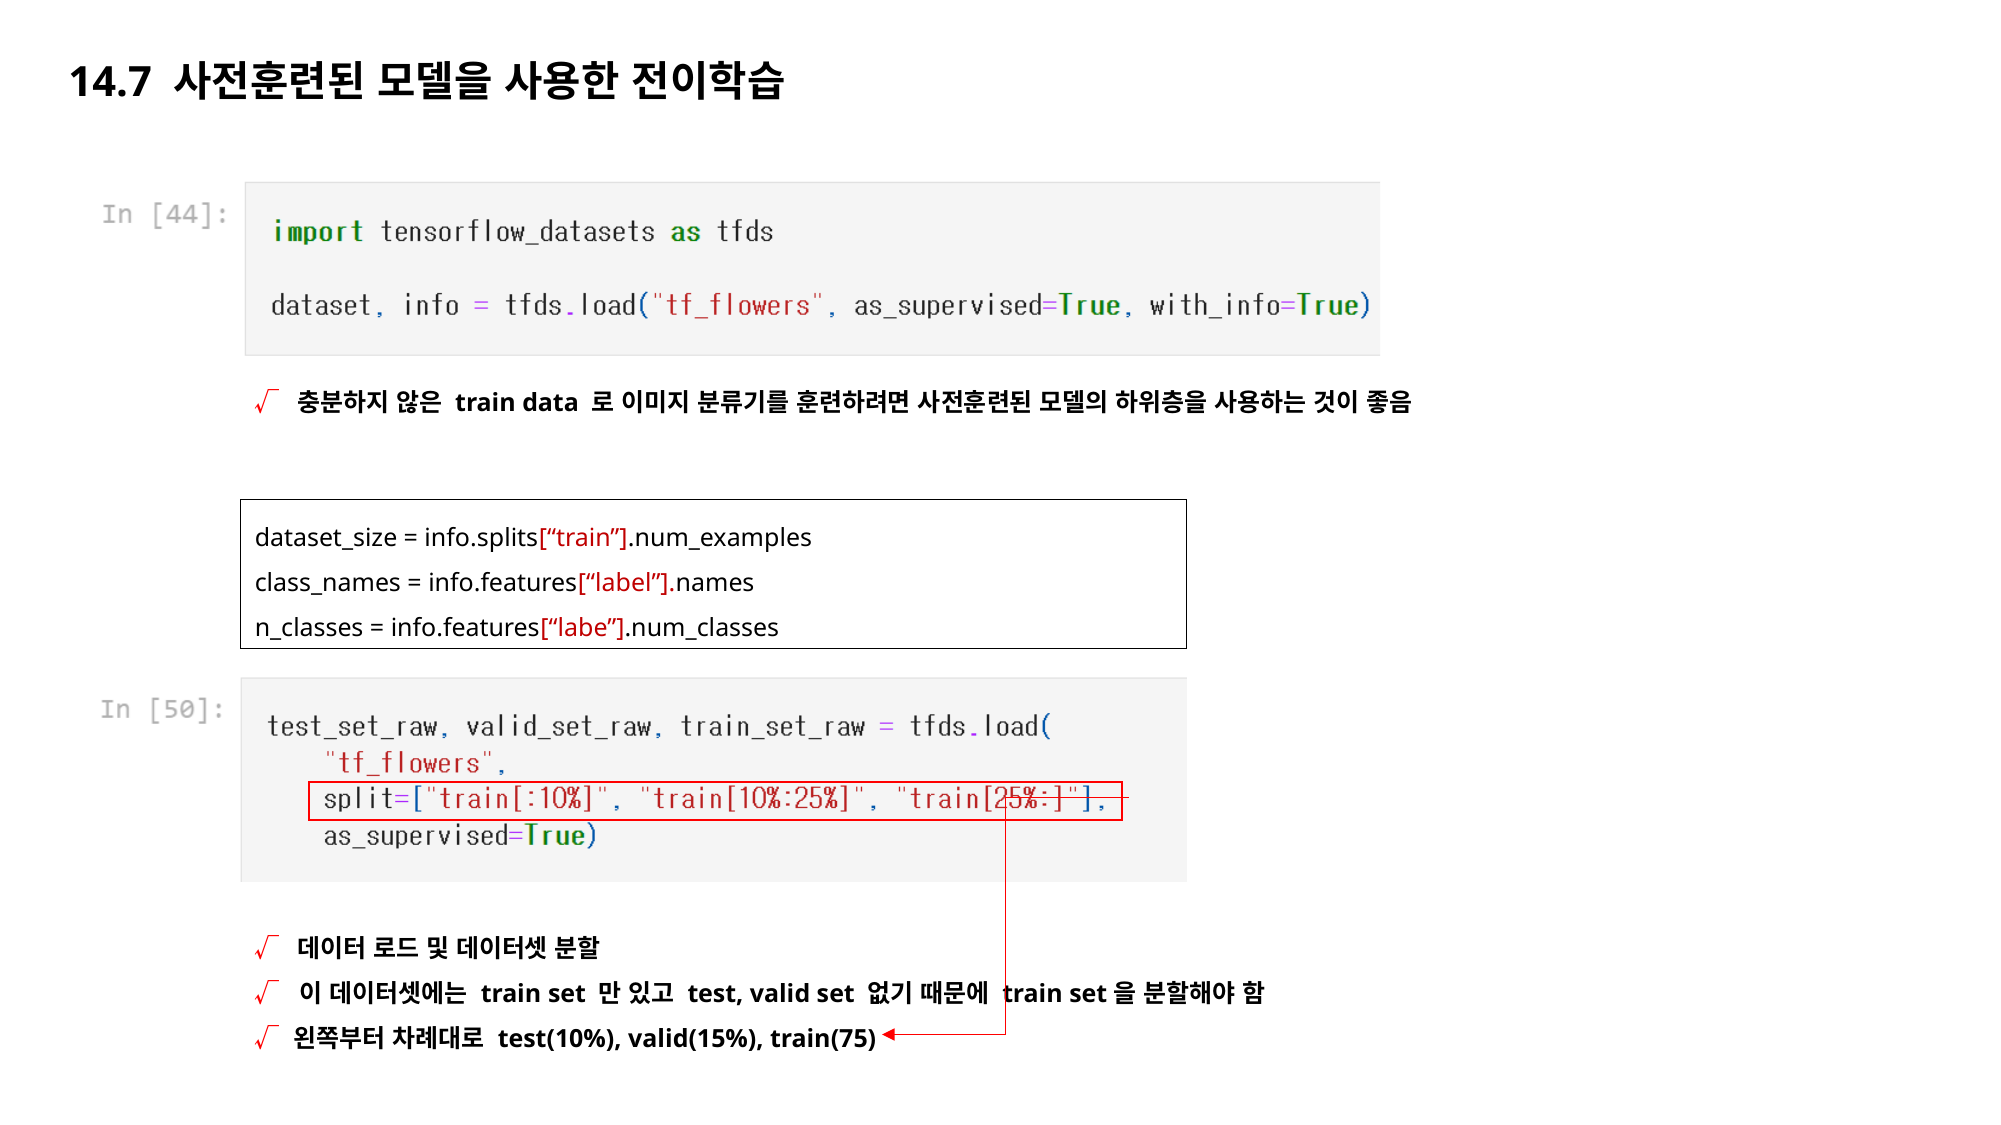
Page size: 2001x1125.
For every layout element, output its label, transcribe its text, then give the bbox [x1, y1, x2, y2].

picture [78, 674, 1187, 882]
text_box √ 충분하지 않은 train data 로 이미지 분류기를 훈련하려면 사전훈련된 모델의 하위층을 사용하는 것이 좋음 [240, 364, 1505, 424]
text_box 14.7 사전훈련된 모델을 사용한 전이학습 [53, 47, 1000, 112]
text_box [882, 797, 1129, 1035]
text_box dataset_size = info.splits[“train”].num_examples class_names = info.features[“label”].names n_classes = info.features[“labe”].num_classes [240, 499, 1187, 649]
picture [78, 165, 1381, 361]
text_box √ 데이터 로드 및 데이터셋 분할 √ 이 데이터셋에는 train set 만 있고 test, valid set 없기 때문에 train set을 분할해야 함 √ 왼쪽부터 차례대로 test(10%), valid(15%), train(75) [240, 910, 1331, 1060]
